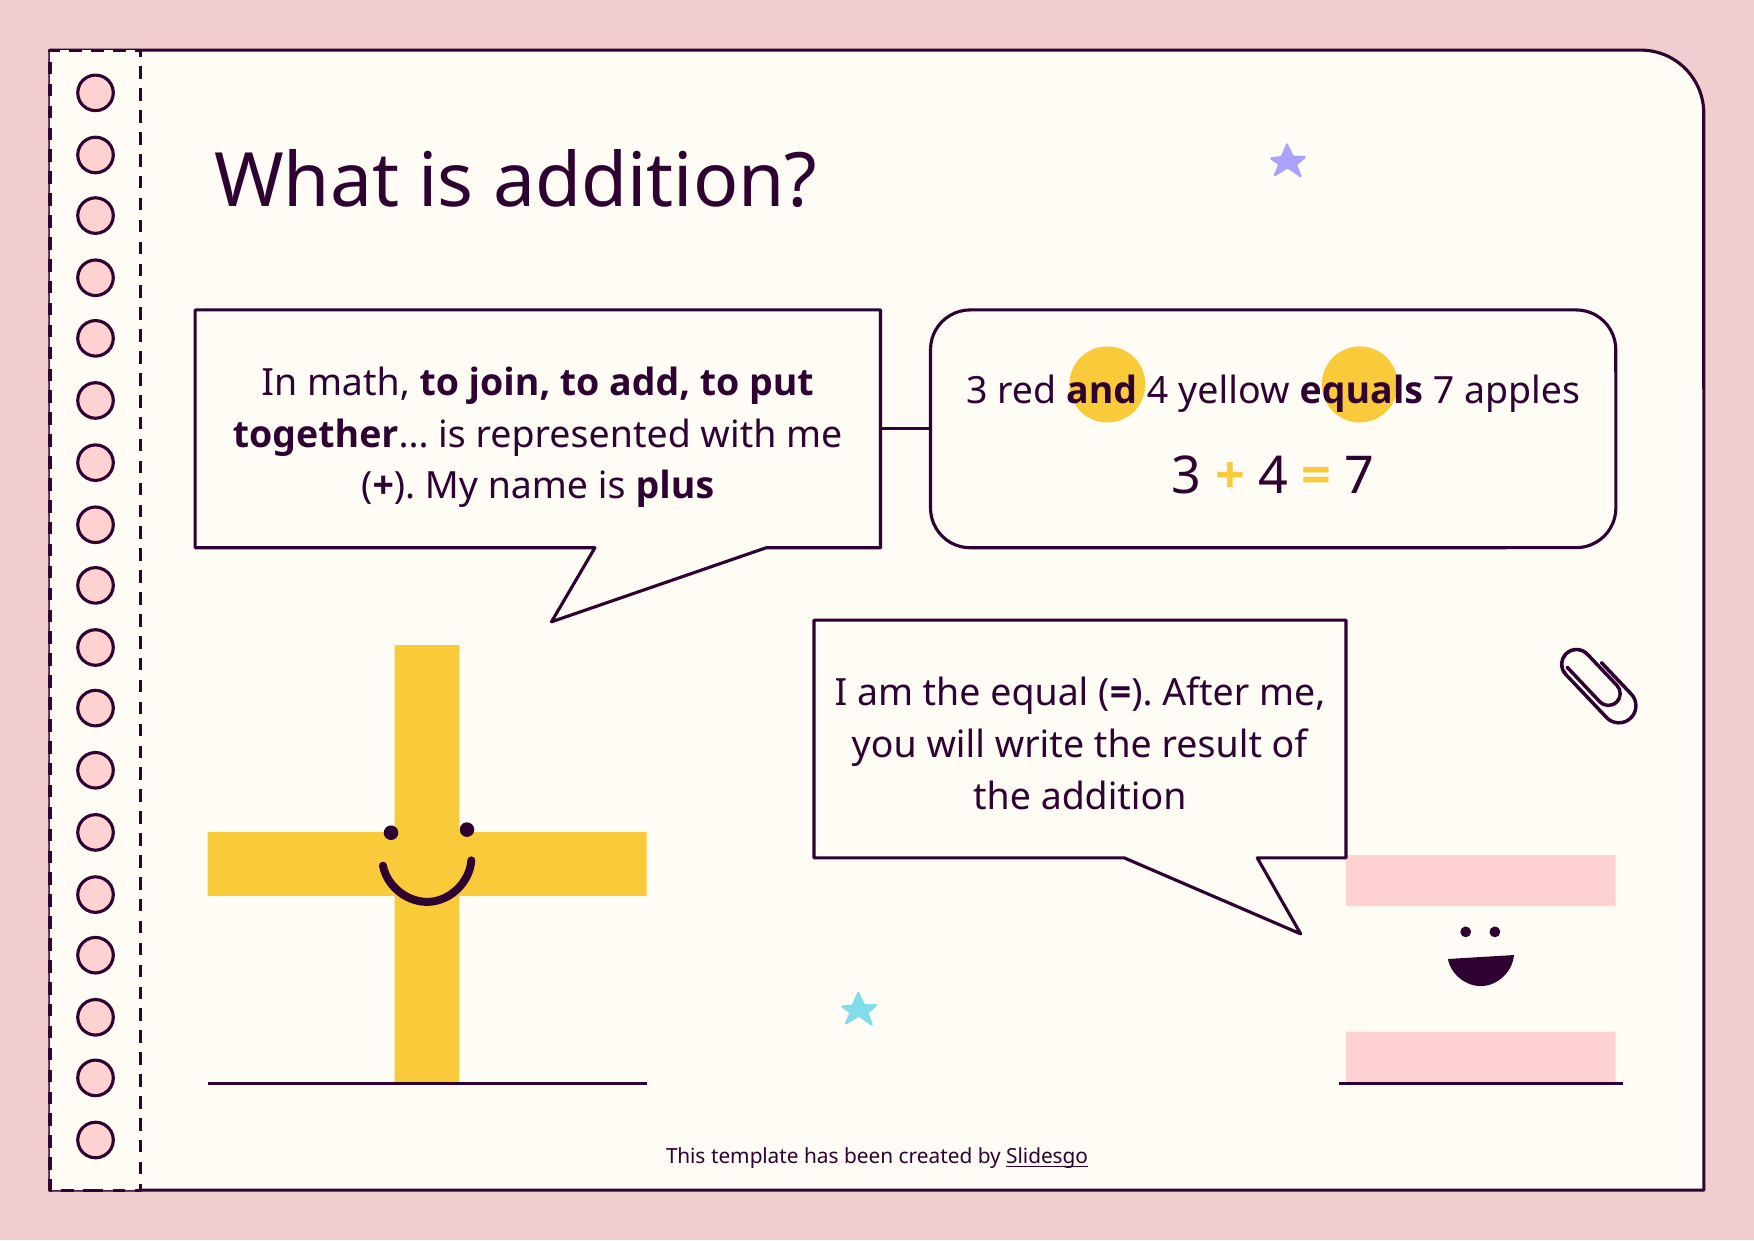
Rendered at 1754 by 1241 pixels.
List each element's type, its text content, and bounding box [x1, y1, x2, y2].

text_box I am the equal (=). After me, you will write the result of the addition [814, 620, 1346, 934]
text_box [841, 991, 877, 1026]
text_box [931, 518, 1615, 548]
text_box [1559, 647, 1638, 725]
text_box This template has been created by Slidesgo [575, 1128, 1179, 1184]
title What is addition? [195, 112, 1616, 243]
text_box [1345, 854, 1617, 1082]
text_box In math, to join, to add, to put together... is represented with me (+). My name is plus [195, 309, 881, 622]
text_box [1270, 143, 1306, 178]
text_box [207, 644, 647, 1082]
subtitle 3 red and 4 yellow equals 7 apples [930, 340, 1616, 428]
subtitle 3 + 4 = 7 [930, 428, 1616, 518]
text_box [931, 309, 1615, 340]
